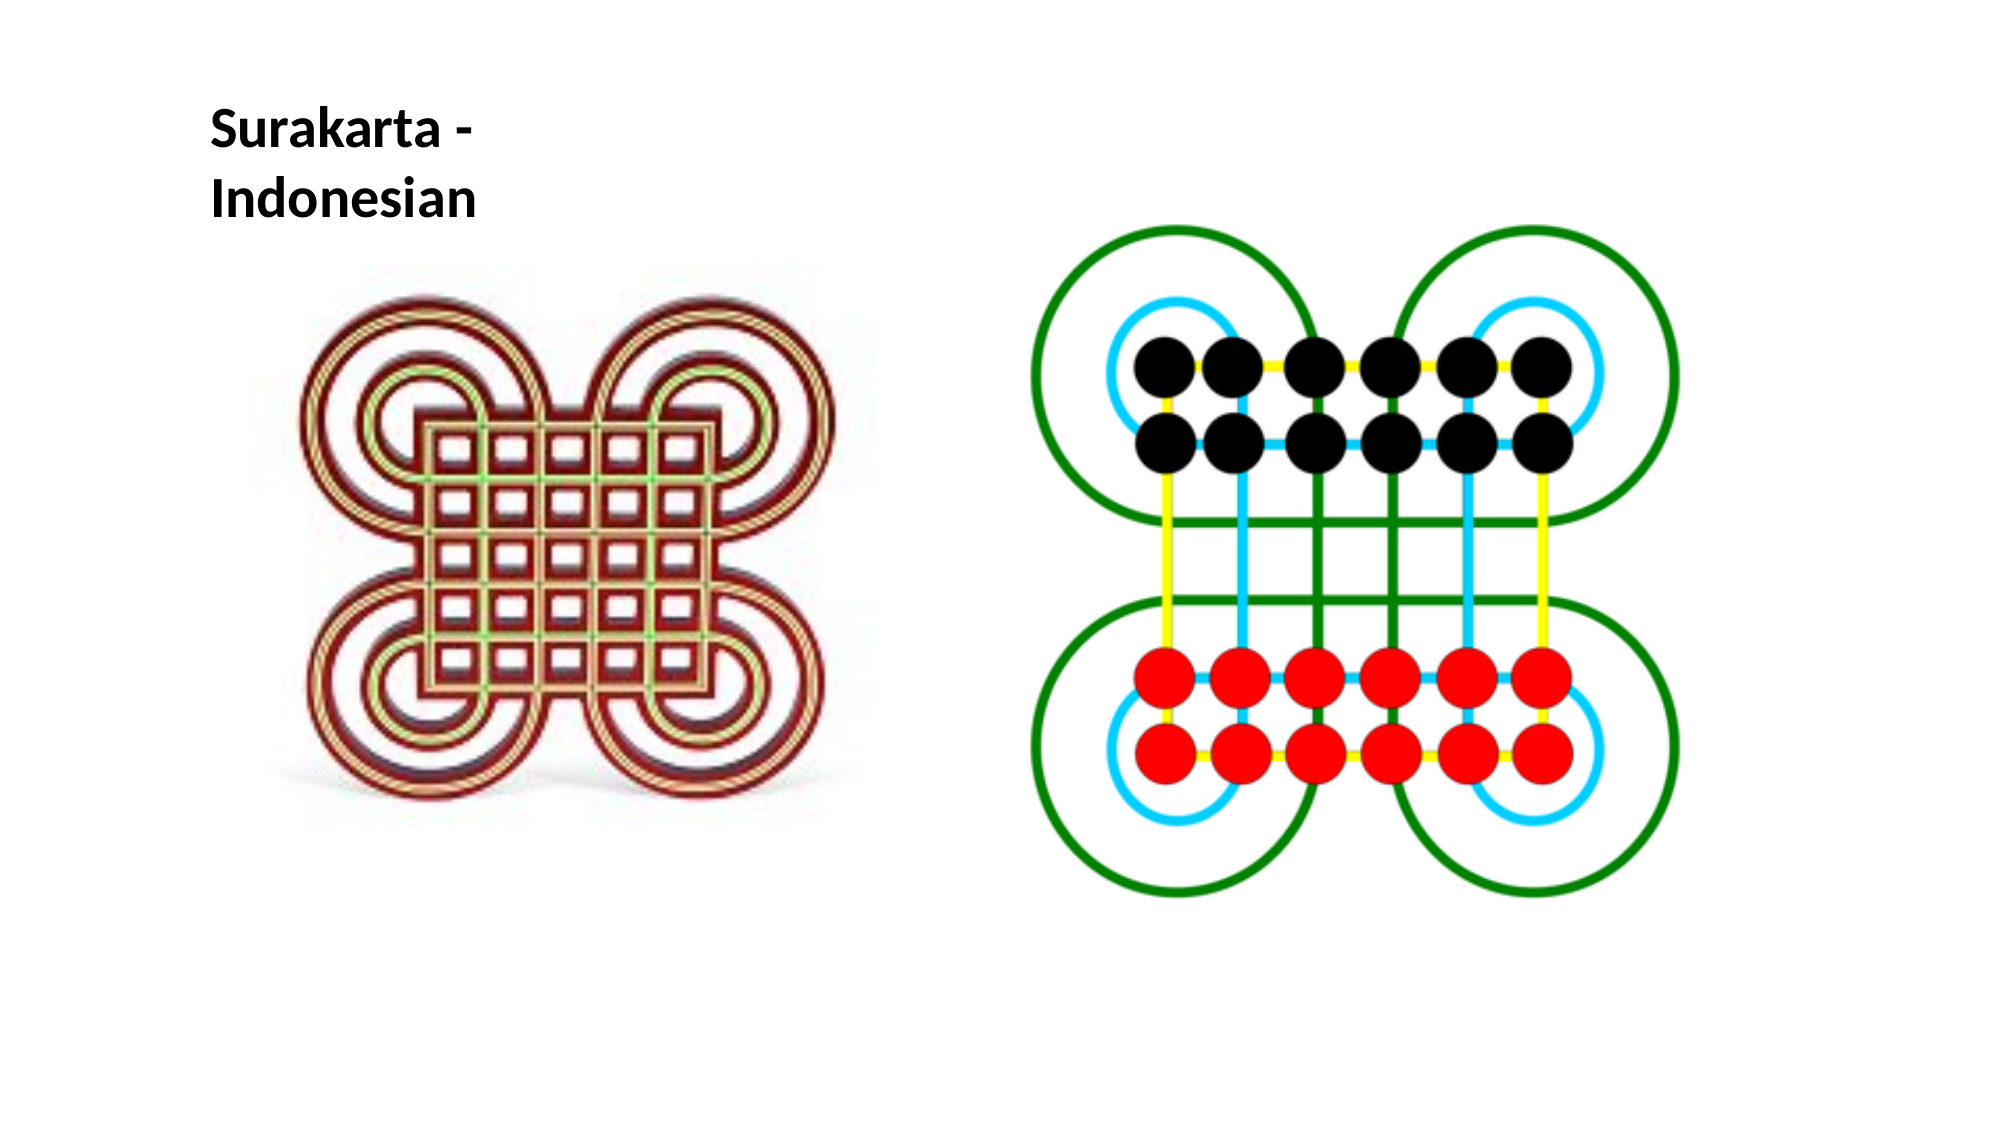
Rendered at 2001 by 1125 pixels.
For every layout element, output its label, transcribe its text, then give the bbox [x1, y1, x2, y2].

picture [195, 263, 950, 828]
picture [1023, 223, 1691, 902]
text_box Surakarta - Indonesian [195, 82, 724, 237]
